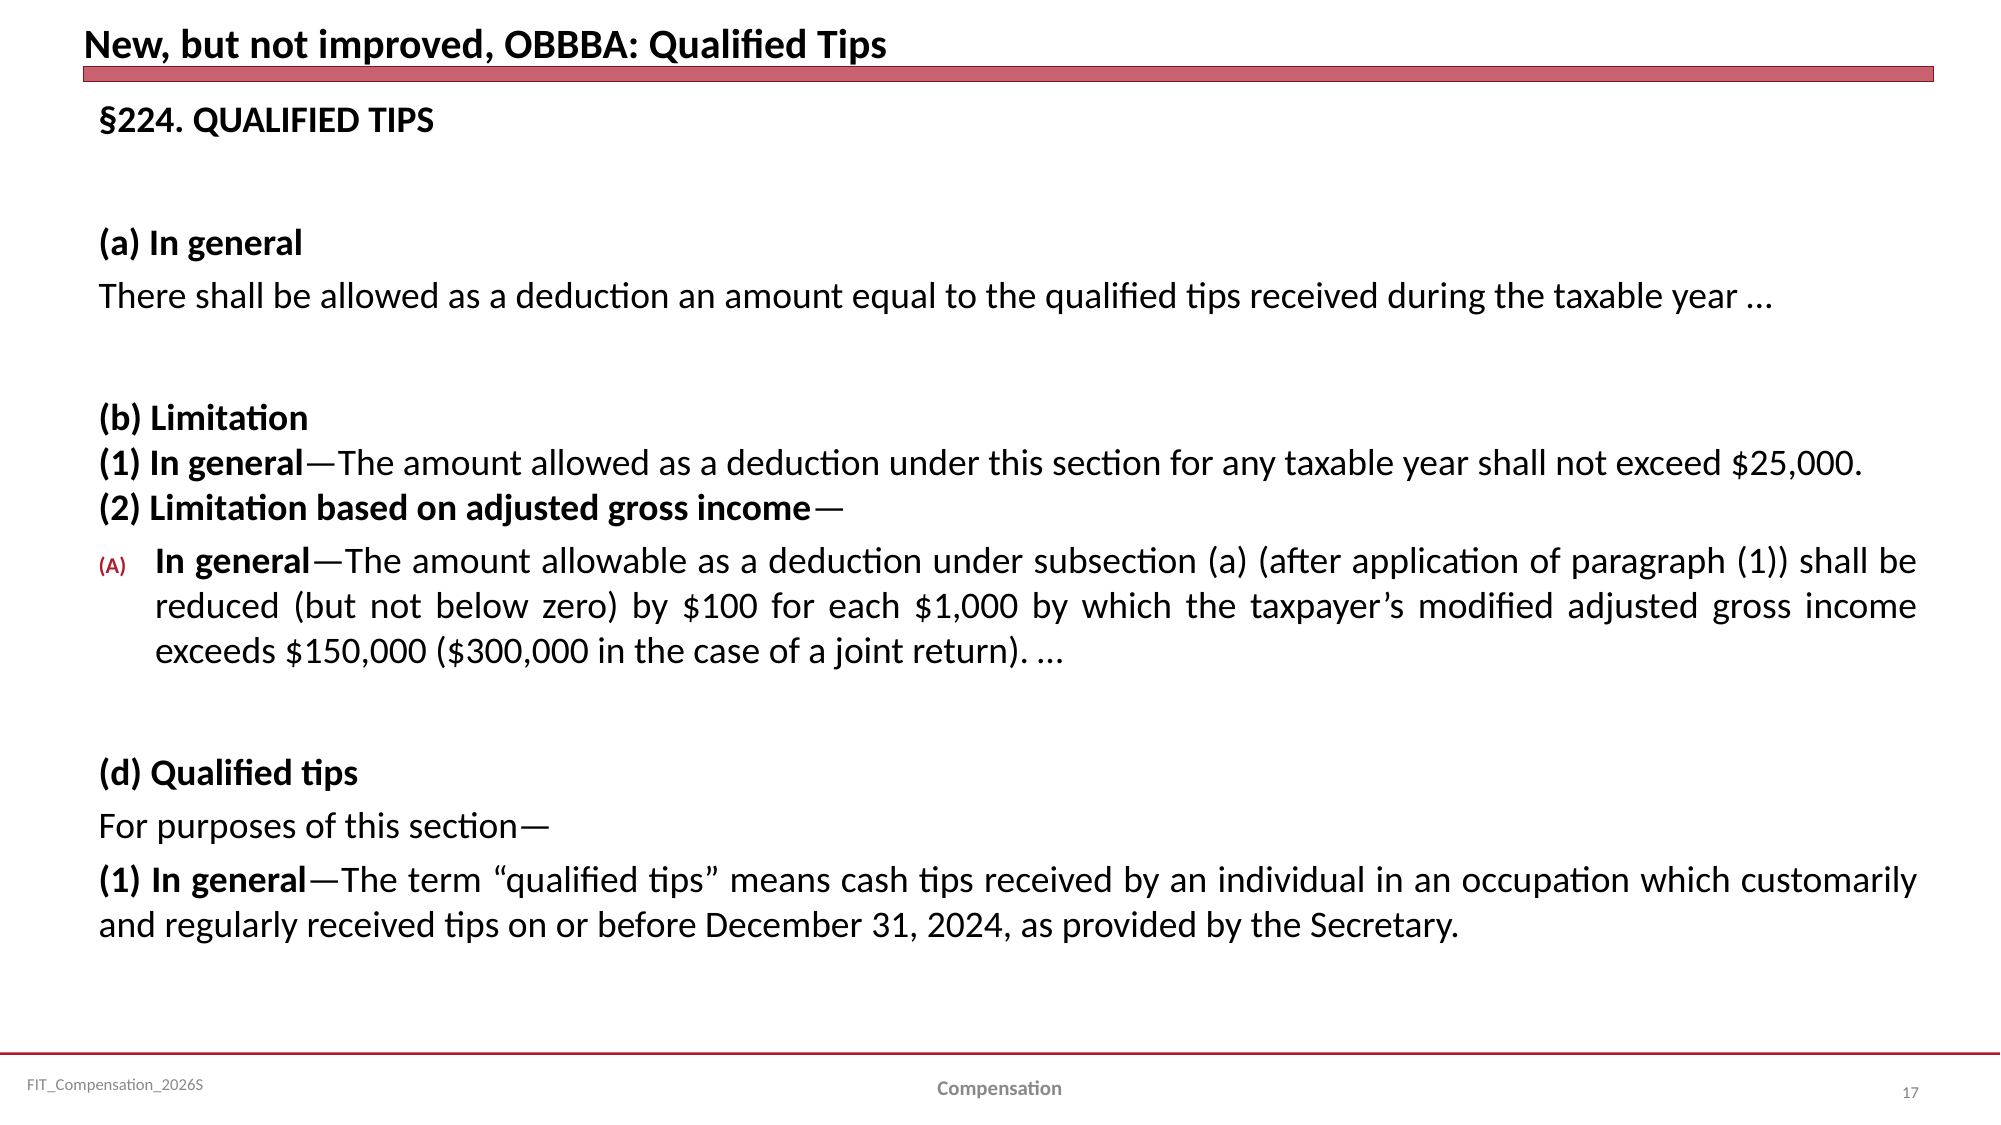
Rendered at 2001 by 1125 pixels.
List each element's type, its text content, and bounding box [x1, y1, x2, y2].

slide_number 17 [1834, 1061, 1934, 1122]
footer Compensation [683, 1056, 1317, 1117]
title New, but not improved, OBBBA: Qualified Tips [83, 6, 1935, 67]
list §224. QUALIFIED TIPS (a) In general There shall be allowed as a deduction an amount equal to the qualified tips received during the taxable year … (b) Limitation (1) In general—The amount allowed as a deduction under this section for any taxable year shall not exceed $25,000. (2) Limitation based on adjusted gross income— In general—The amount allowable as a deduction under subsection (a) (after application of paragraph (1)) shall be reduced (but not below zero) by $100 for each $1,000 by which the taxpayer’s modified adjusted gross income exceeds $150,000 ($300,000 in the case of a joint return). … (d) Qualified tips For purposes of this section— (1) In general—The term “qualified tips” means cash tips received by an individual in an occupation which customarily and regularly received tips on or before December 31, 2024, as provided by the Secretary. [83, 87, 1934, 1041]
